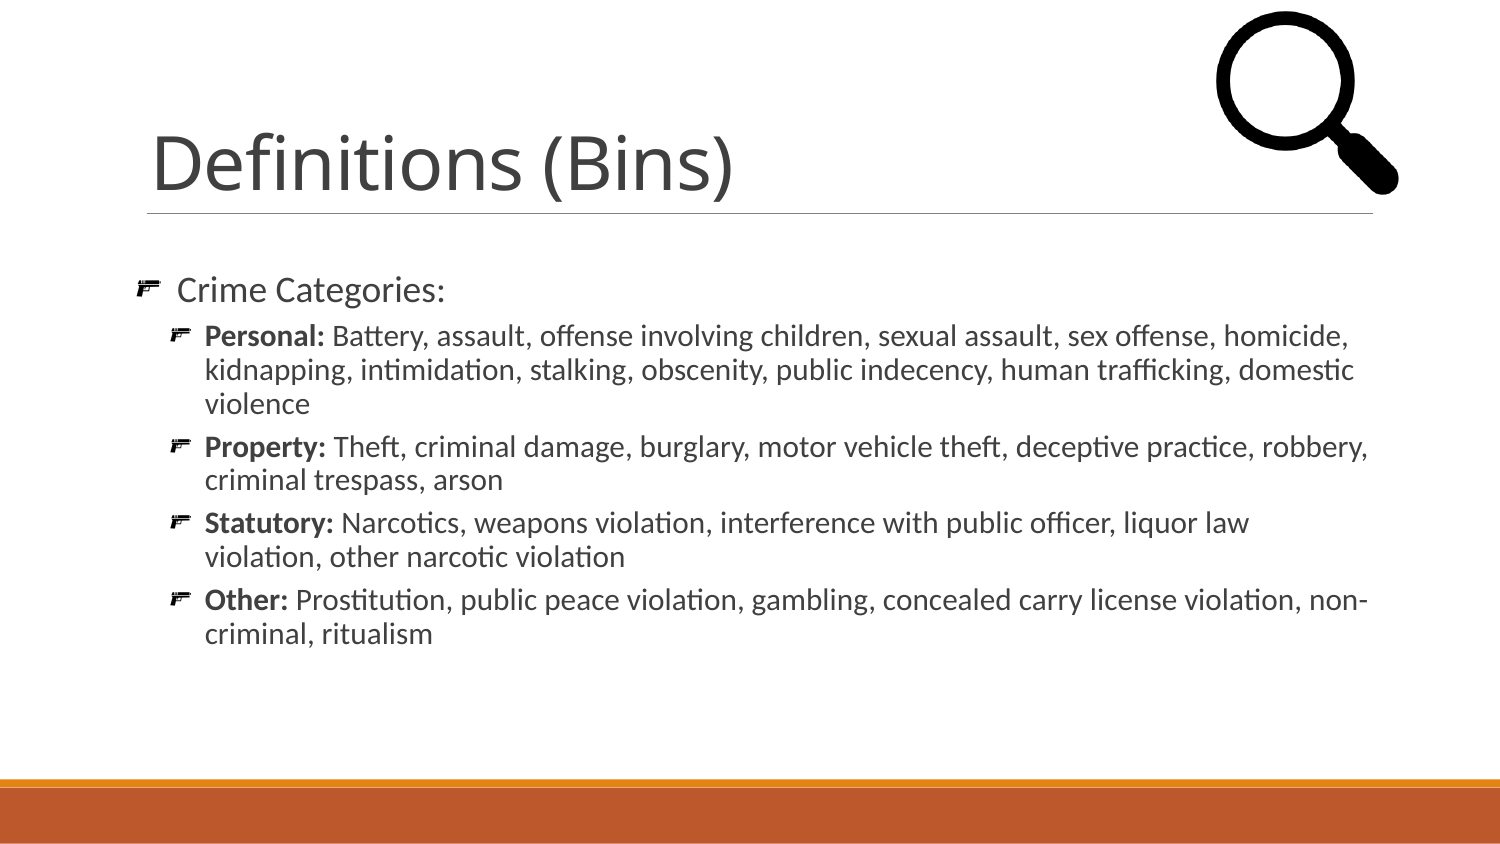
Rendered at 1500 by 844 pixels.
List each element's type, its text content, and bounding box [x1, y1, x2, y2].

picture [169, 323, 192, 346]
picture [1195, 0, 1419, 215]
picture [135, 274, 162, 302]
list Crime Categories: Personal: Battery, assault, offense involving children, sexual assault, sex offense, homicide, kidnapping, intimidation, stalking, obscenity, public indecency, human trafficking, domestic violence Property: Theft, criminal damage, burglary, motor vehicle theft, deceptive practice, robbery, criminal trespass, arson Statutory: Narcotics, weapons violation, interference with public officer, liquor law violation, other narcotic violation Other: Prostitution, public peace violation, gambling, concealed carry license violation, non-criminal, ritualism [135, 227, 1373, 723]
picture [169, 587, 192, 610]
picture [169, 510, 192, 533]
title Definitions (Bins) [135, 35, 1192, 214]
picture [169, 434, 192, 457]
